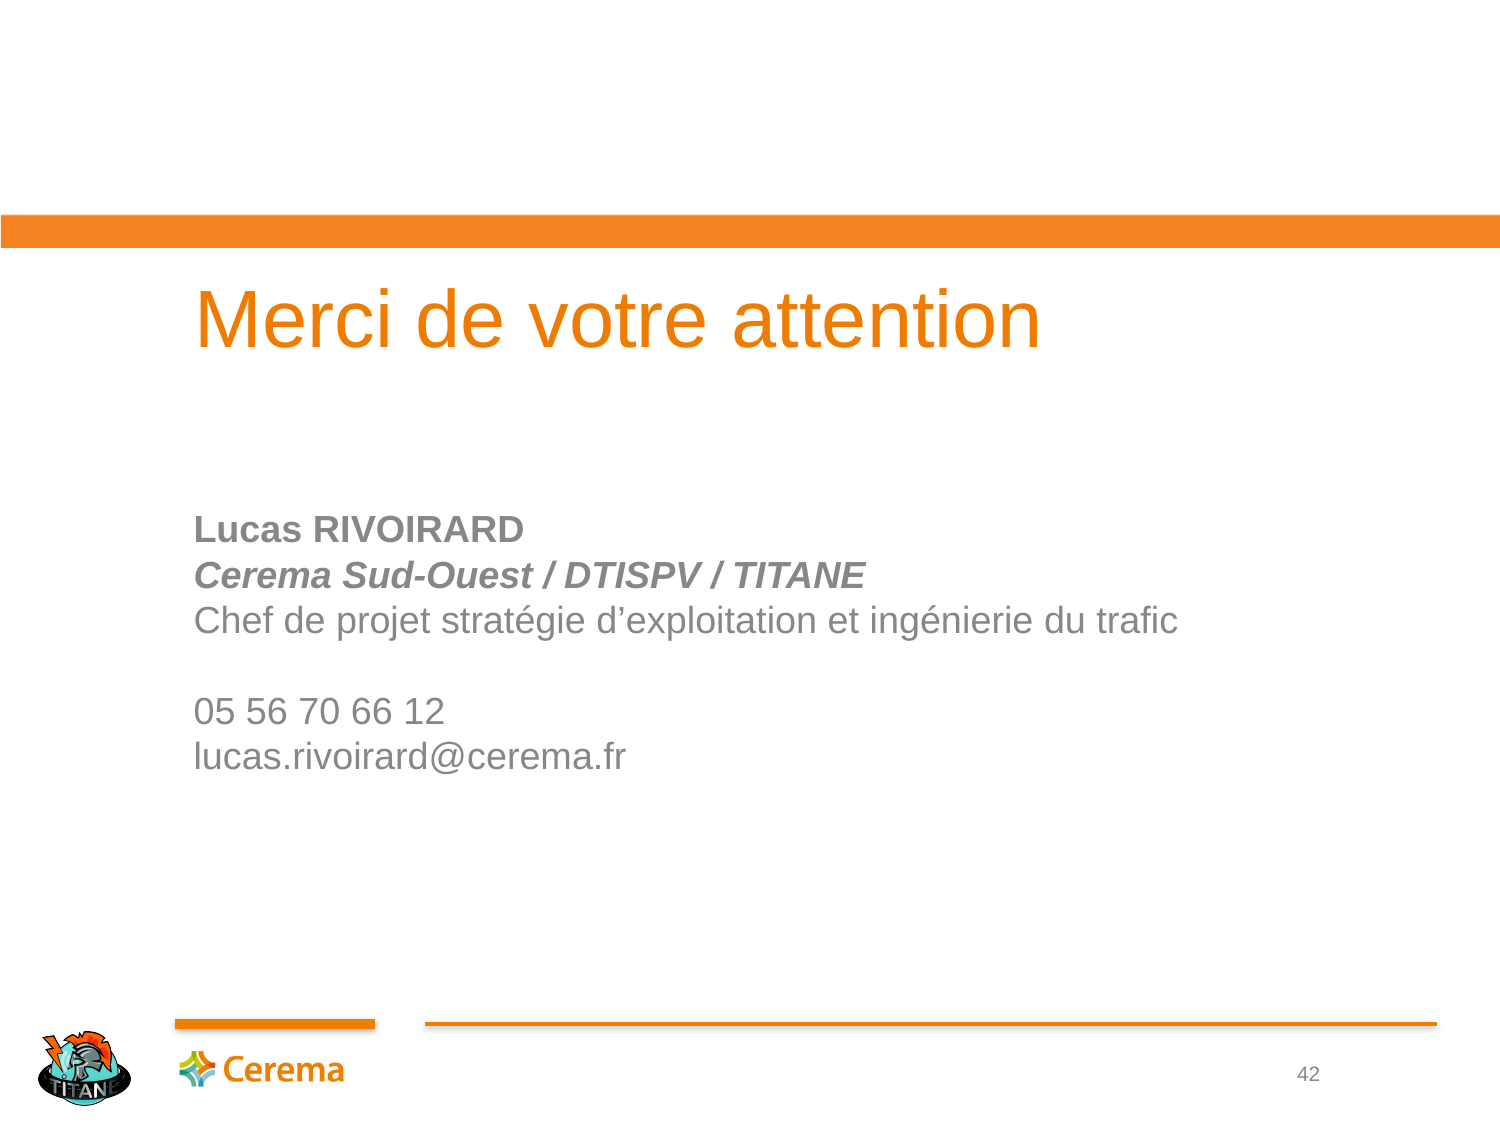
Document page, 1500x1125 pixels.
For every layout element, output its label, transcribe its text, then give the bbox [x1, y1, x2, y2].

picture [38, 1031, 131, 1106]
picture [0, 199, 1500, 248]
text_box Lucas RIVOIRARD Cerema Sud-Ouest / DTISPV / TITANE Chef de projet stratégie d’exploitation et ingénierie du trafic 05 56 70 66 12 lucas.rivoirard@cerema.fr [180, 498, 1387, 785]
slide_number 42 [1297, 1042, 1425, 1103]
picture [162, 1033, 361, 1104]
text_box Merci de votre attention [180, 277, 1388, 370]
